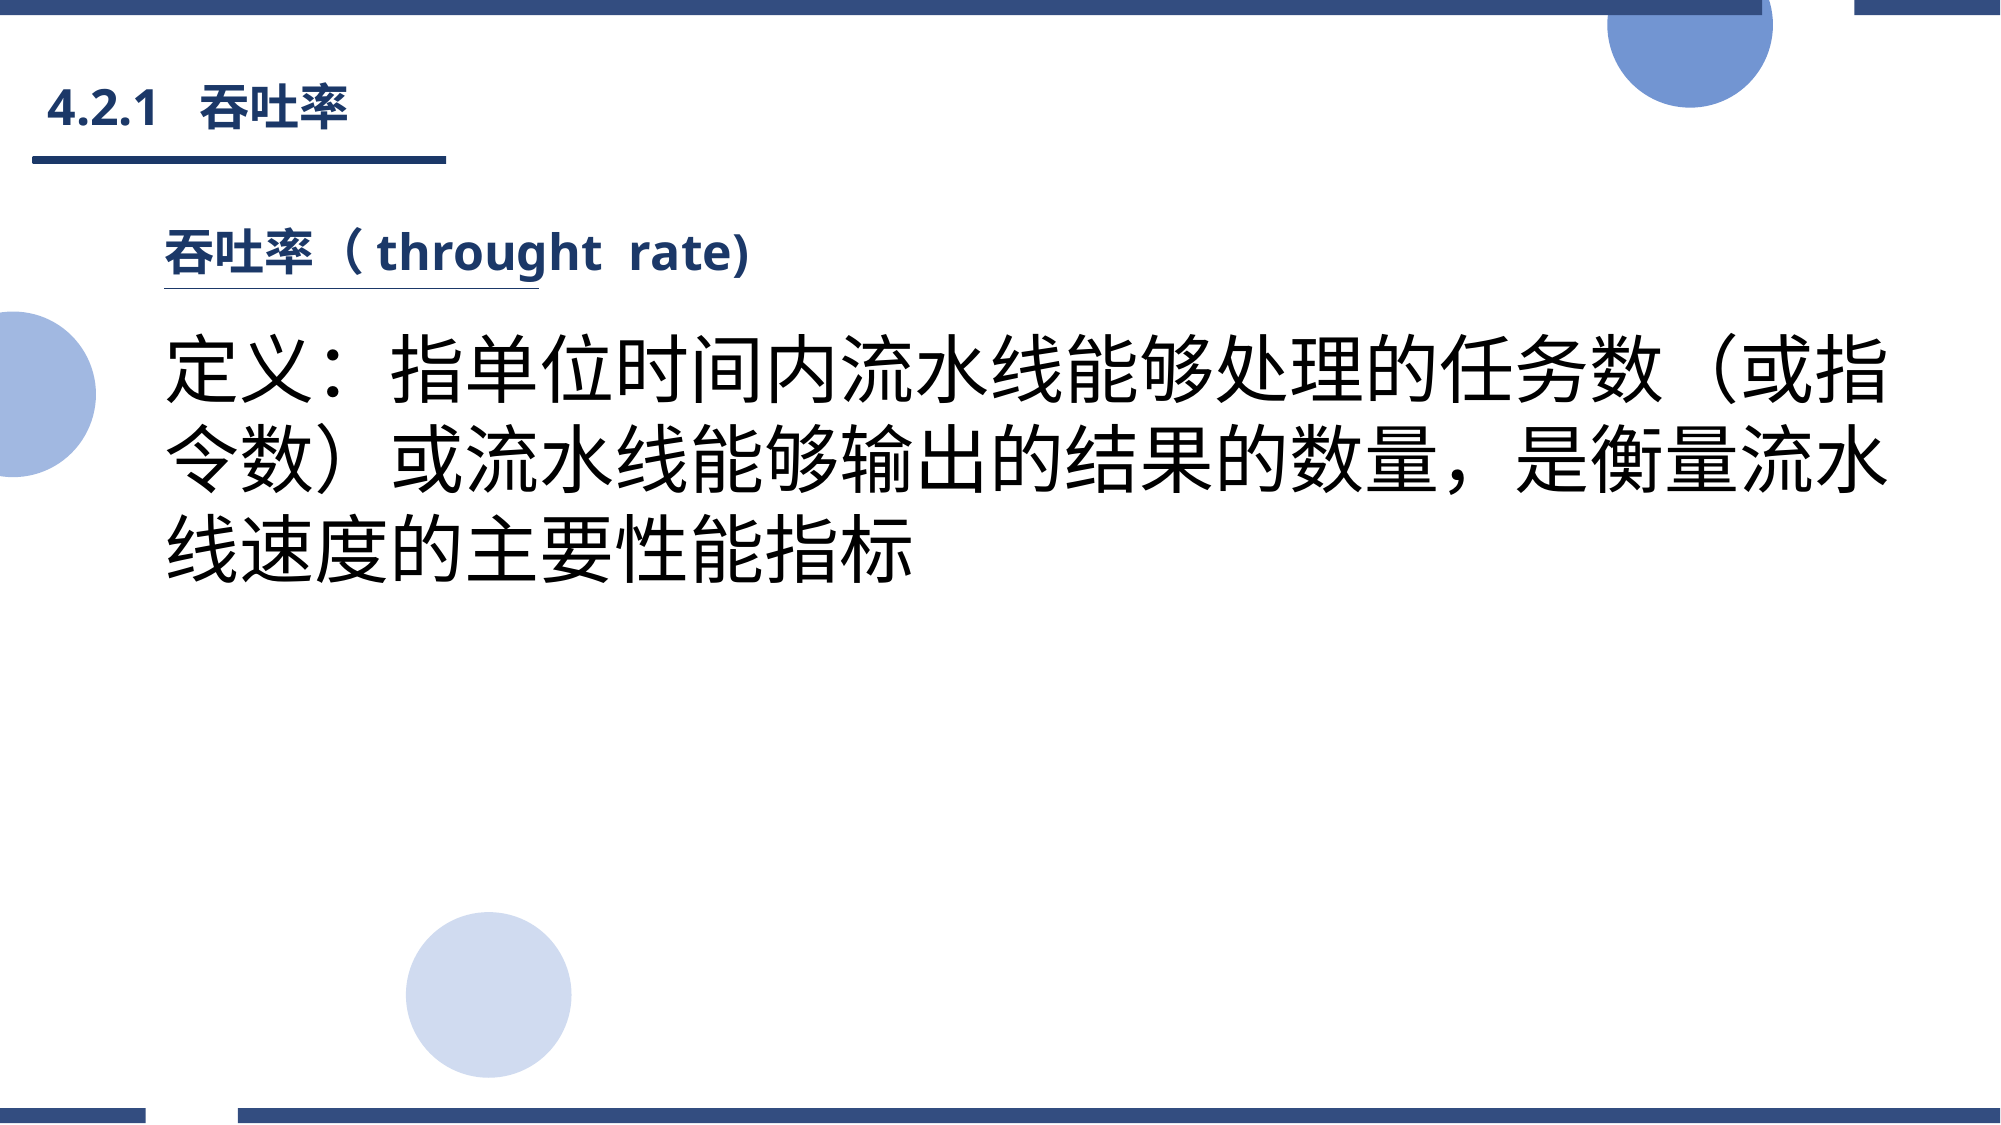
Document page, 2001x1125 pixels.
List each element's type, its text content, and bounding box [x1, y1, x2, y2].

text_box 定义：指单位时间内流水线能够处理的任务数（或指令数）或流水线能够输出的结果的数量，是衡量流水线速度的主要性能指标 [150, 315, 1910, 600]
text_box 吞吐率（throught rate) [150, 212, 1212, 288]
title 4.2.1 吞吐率 [32, 67, 569, 152]
